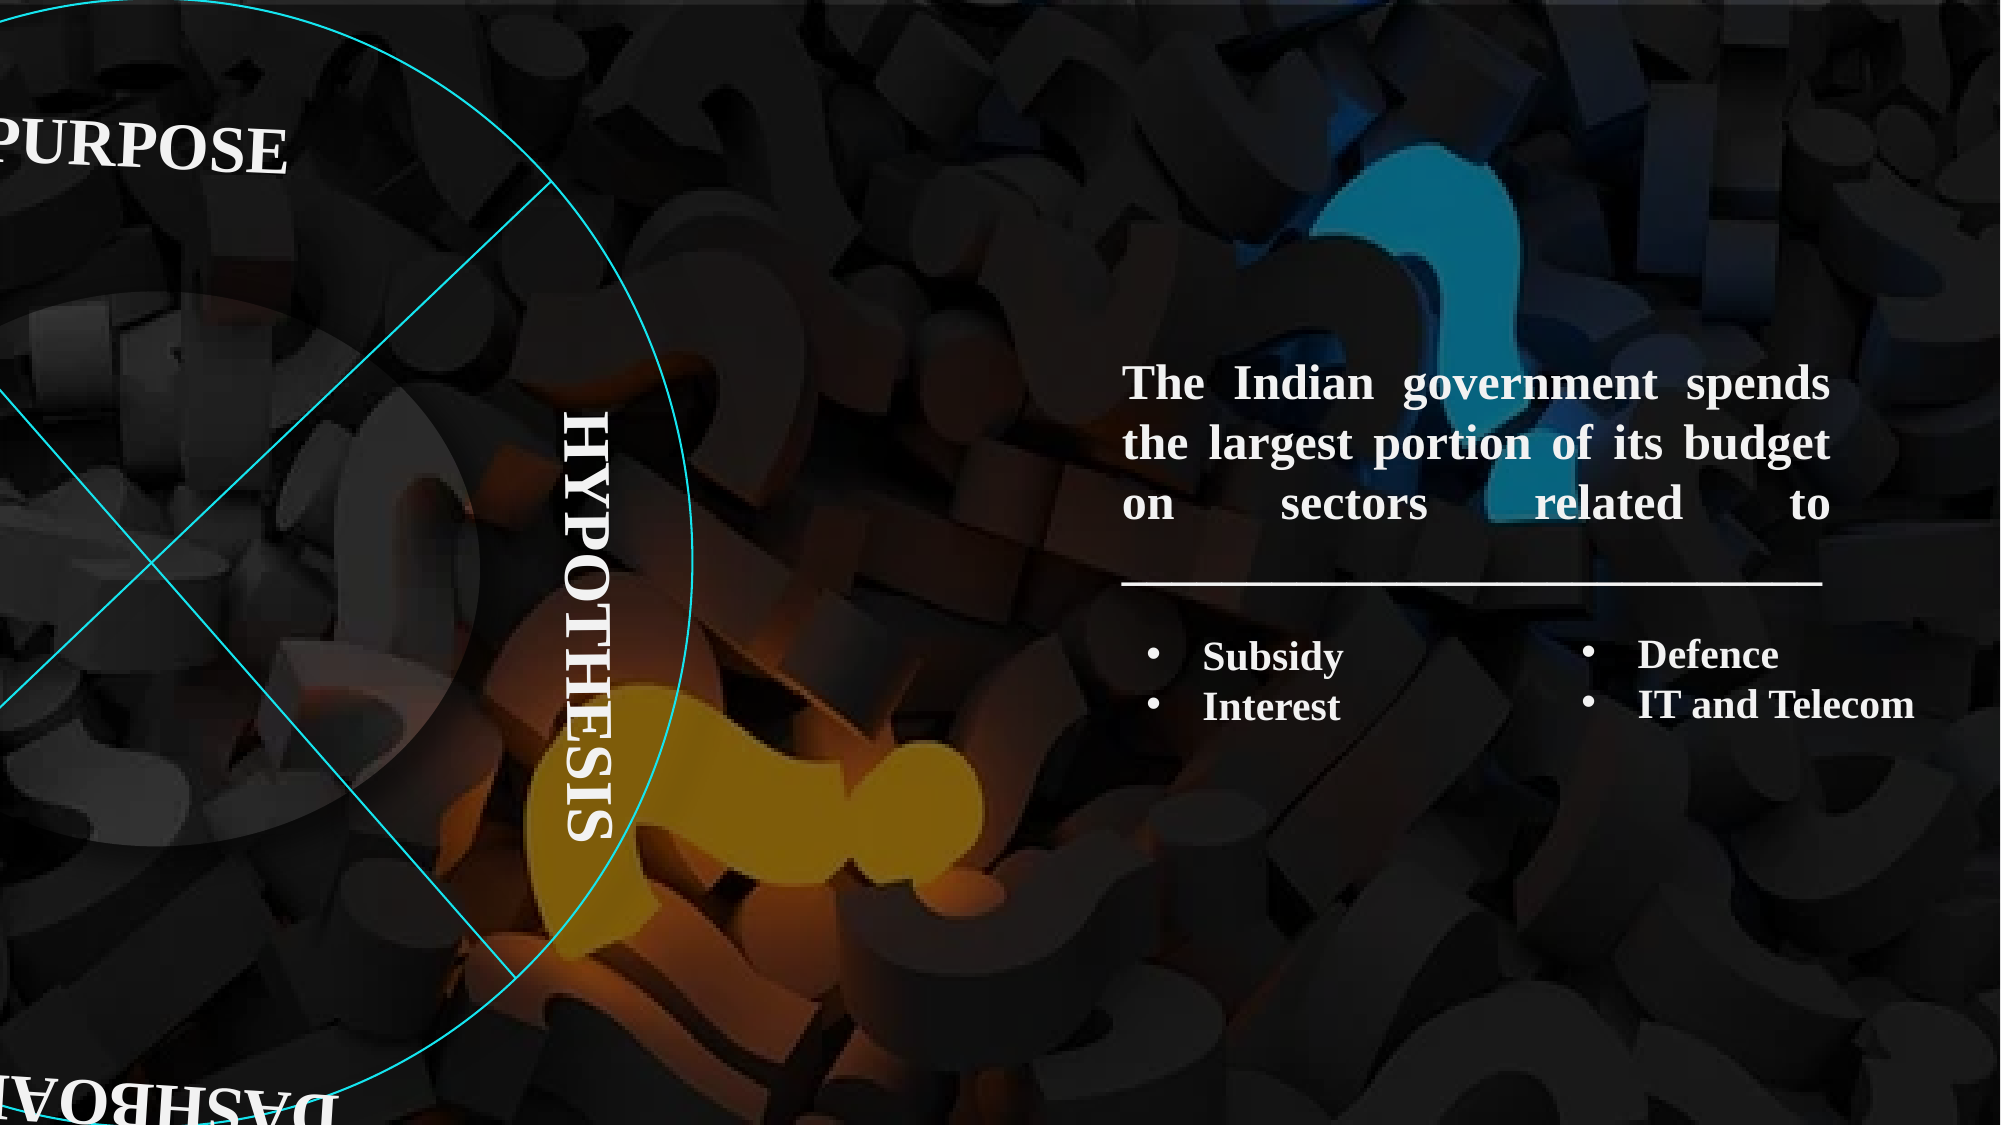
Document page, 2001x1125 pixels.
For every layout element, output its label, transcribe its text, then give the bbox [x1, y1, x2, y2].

text_box Subsidy Interest [1131, 621, 1370, 736]
text_box Understanding and Analyzing how the government allocates resources across various sectors over time, and how these allocations reflect national priorities, economic goals, and fiscal management. SQL PYTHON POWER BI Sectoral Prioritization Budget Trend Analysis Sector Trend Analysis Fiscal deficit Trend The Indian government spends the largest portion of its budget on sectors related to ____________________________ [1107, 0, 1846, 597]
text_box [0, 0, 719, 1125]
text_box [719, 4, 2000, 1125]
text_box Defence IT and Telecom [1566, 619, 1931, 734]
